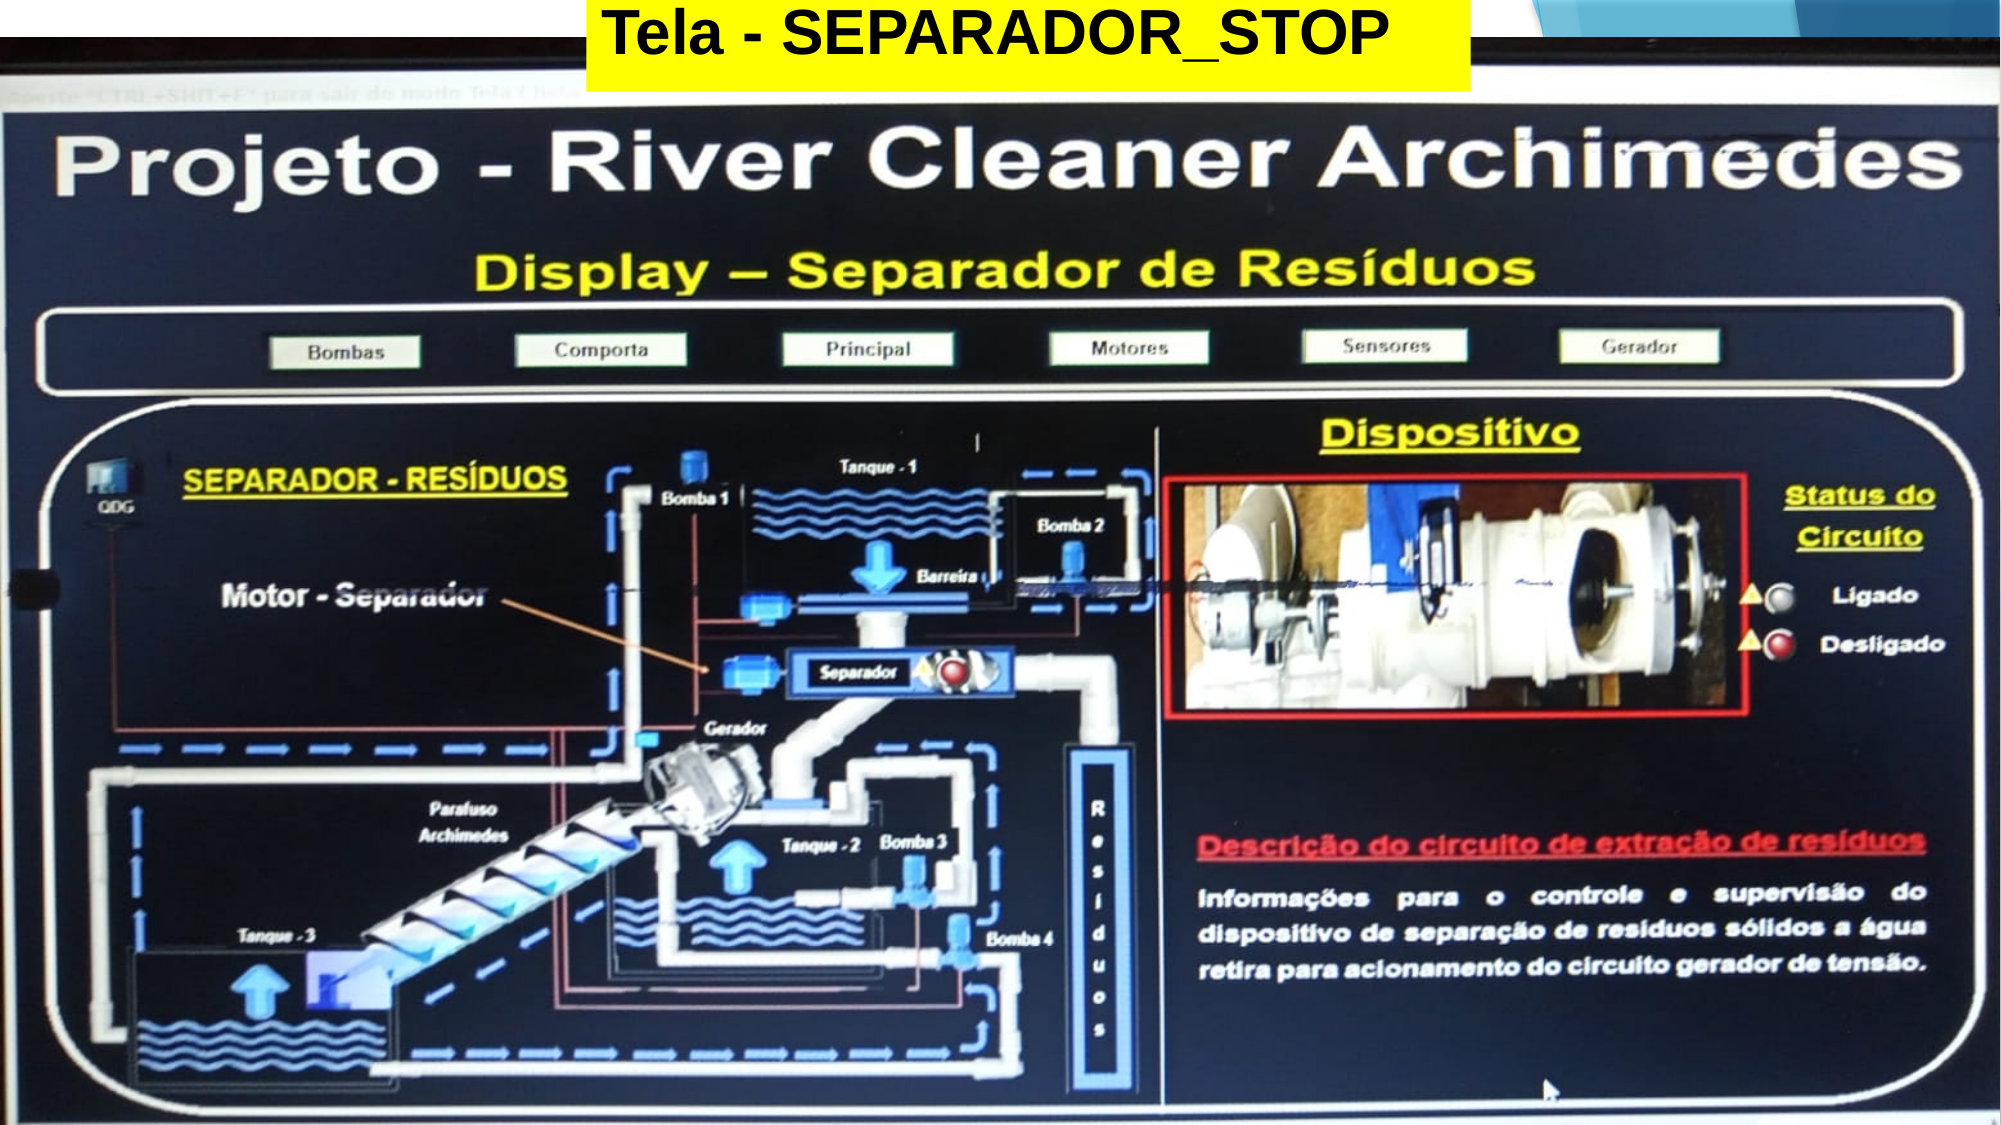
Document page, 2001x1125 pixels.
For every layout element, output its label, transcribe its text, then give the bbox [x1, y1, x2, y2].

title Tela - SEPARADOR_STOP [586, 0, 1471, 36]
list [0, 36, 2000, 1125]
